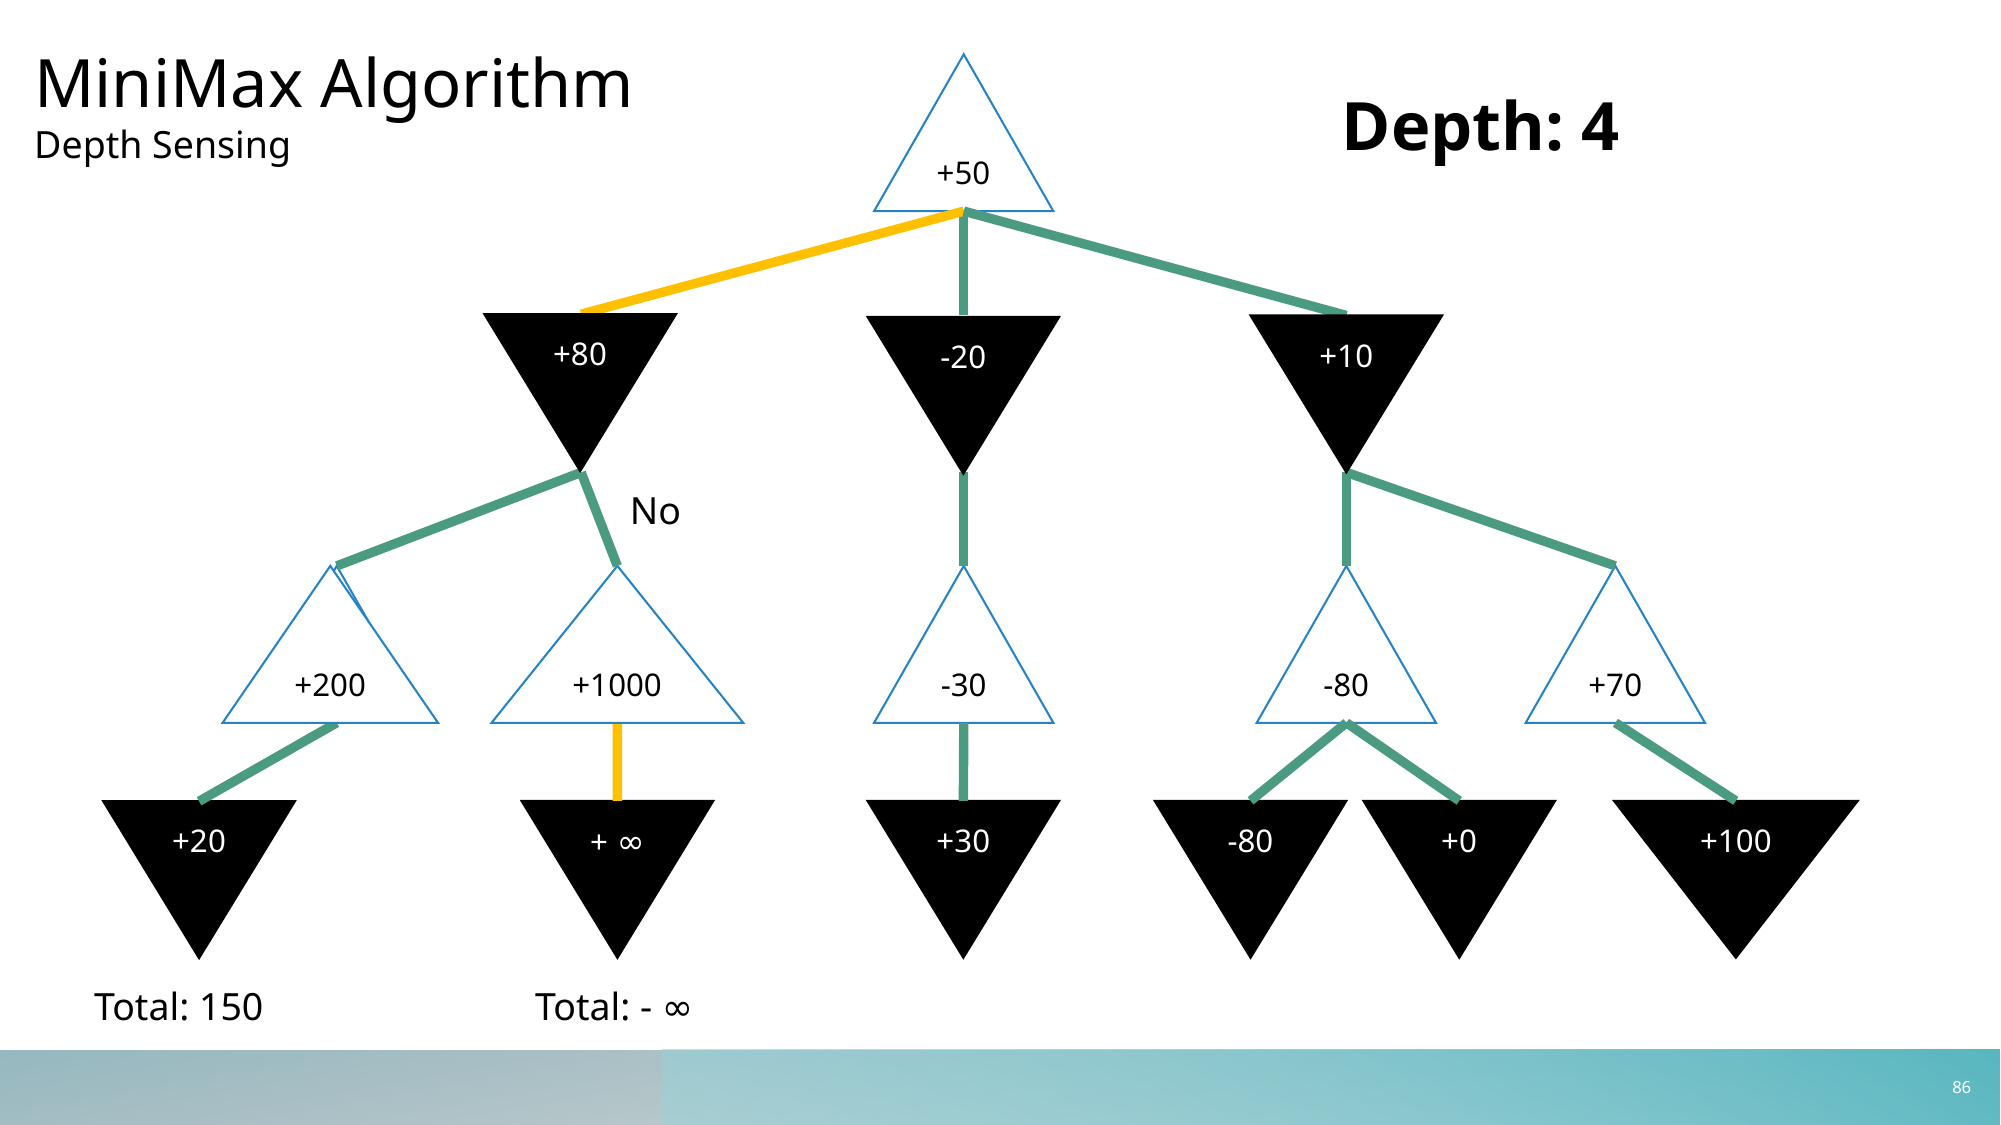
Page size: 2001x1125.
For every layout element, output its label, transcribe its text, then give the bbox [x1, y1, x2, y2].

text_box + ∞ [519, 799, 716, 960]
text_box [581, 211, 963, 315]
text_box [336, 472, 581, 566]
text_box +50 [872, 52, 1055, 211]
text_box +70 [1523, 565, 1706, 724]
text_box Depth: 4 [1326, 76, 1635, 171]
text_box -30 [872, 566, 1056, 724]
text_box No [618, 479, 696, 540]
slide_number 85 [1914, 1051, 1987, 1125]
text_box +10 [1249, 314, 1445, 474]
text_box Total: 150 [79, 975, 279, 1036]
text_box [1346, 722, 1460, 801]
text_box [1250, 722, 1346, 801]
text_box +20 [334, 565, 366, 614]
text_box +0 [1362, 799, 1558, 960]
text_box +80 [482, 313, 677, 472]
text_box -80 [1255, 566, 1437, 722]
text_box +1000 [489, 566, 746, 724]
text_box MiniMax Algorithm Depth Sensing [19, 33, 650, 173]
text_box +200 [221, 564, 441, 724]
text_box +100 [1611, 799, 1860, 960]
text_box +20 [101, 800, 296, 961]
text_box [1615, 722, 1736, 801]
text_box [1346, 472, 1616, 566]
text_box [581, 472, 618, 566]
text_box -80 [1152, 799, 1348, 960]
text_box +30 [865, 799, 1062, 960]
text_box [963, 211, 1347, 316]
text_box -20 [865, 315, 1061, 476]
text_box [199, 722, 337, 802]
text_box Total: - ∞ [520, 975, 708, 1036]
